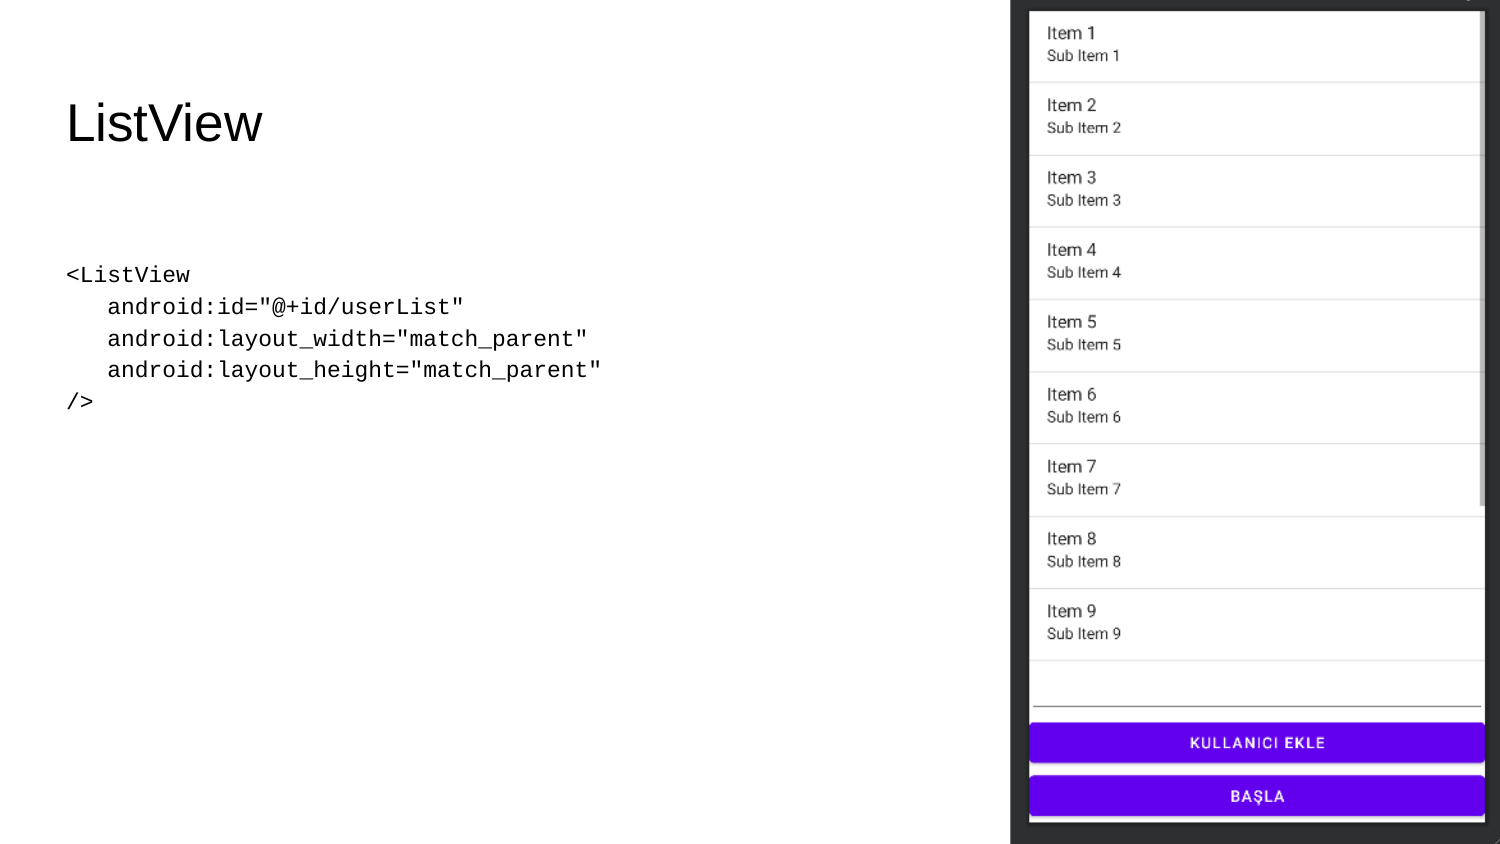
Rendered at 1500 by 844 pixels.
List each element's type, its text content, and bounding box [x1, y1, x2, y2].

picture [1010, 0, 1500, 844]
title ListView [51, 72, 1005, 167]
list <ListView android:id="@+id/userList" android:layout_width="match_parent" android:layout_height="match_parent" /> [51, 189, 955, 750]
